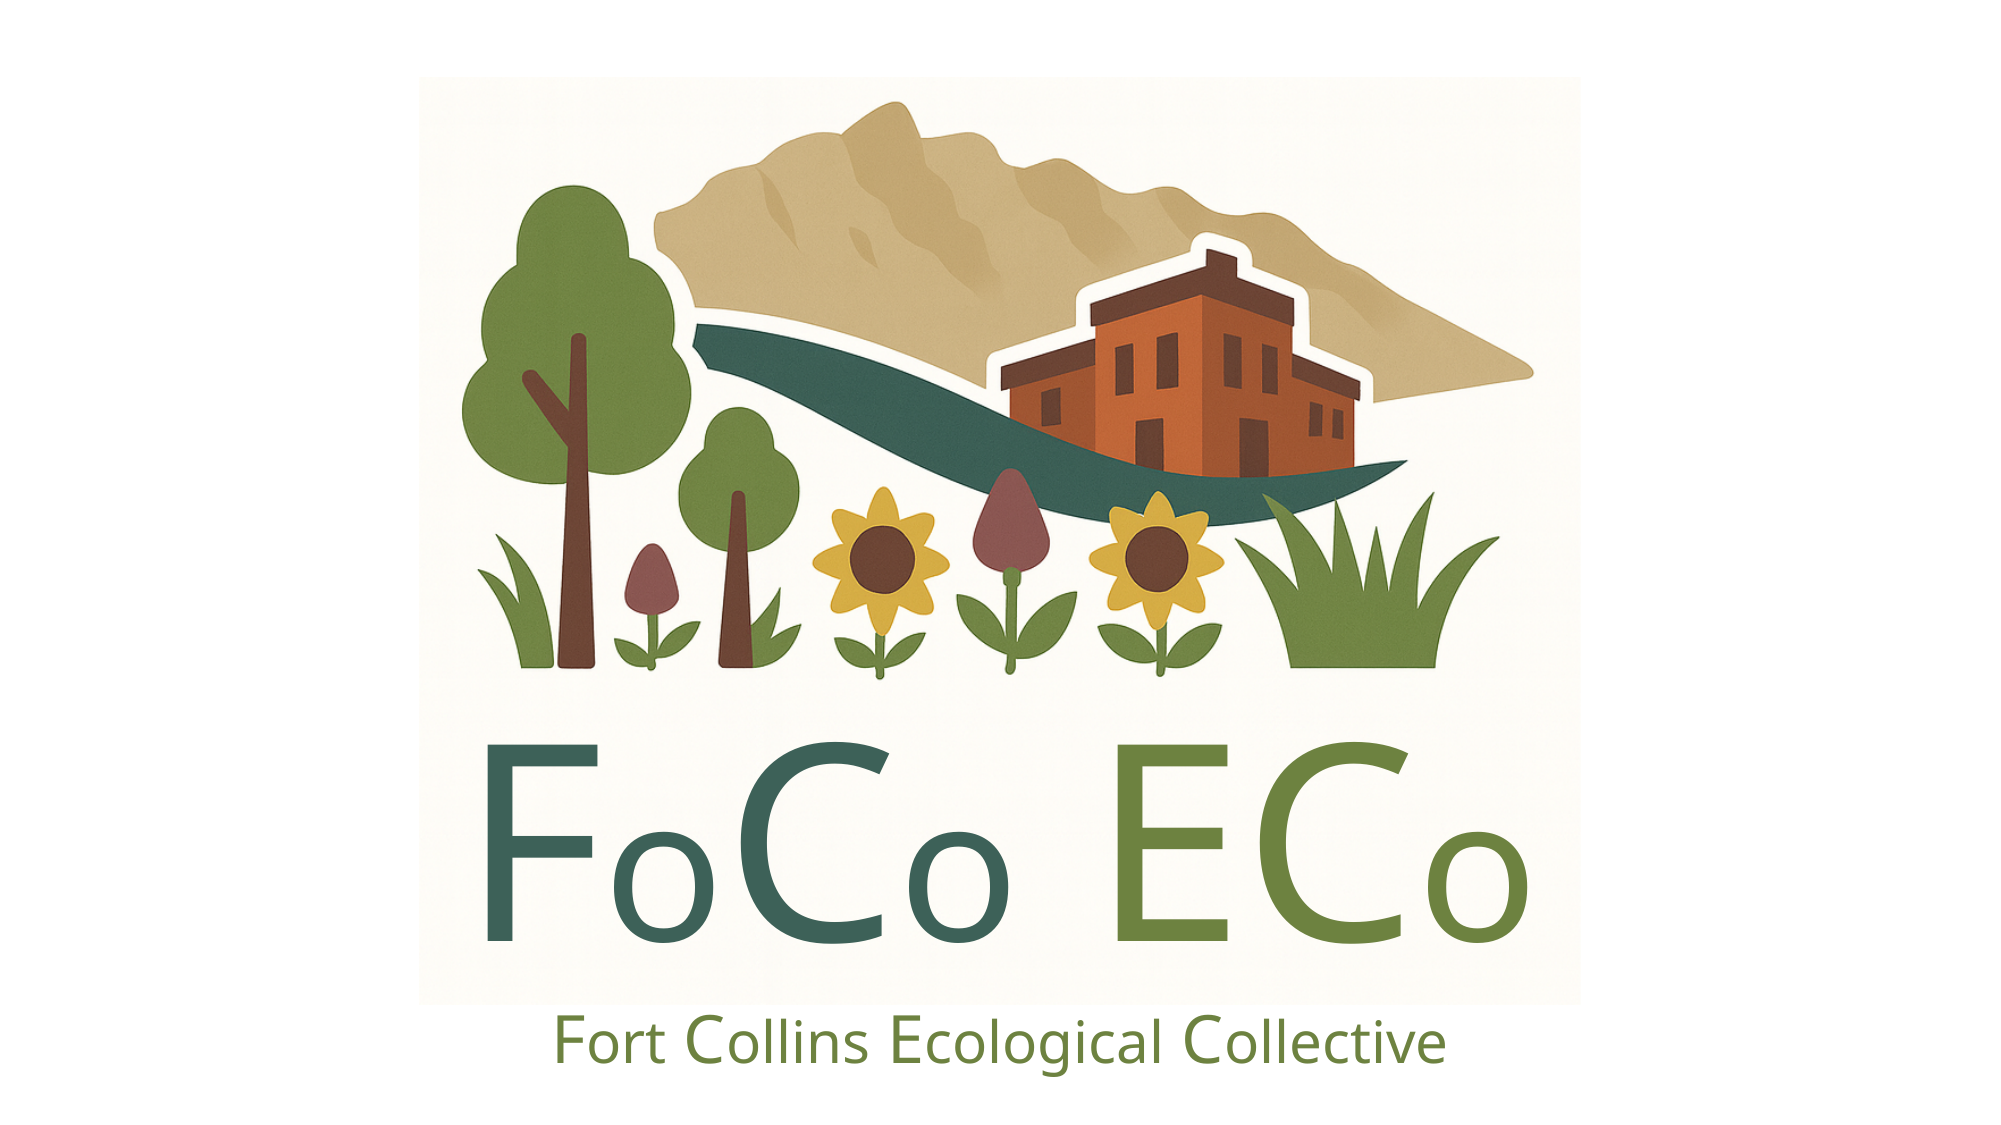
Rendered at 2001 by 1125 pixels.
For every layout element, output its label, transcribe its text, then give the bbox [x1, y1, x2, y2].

text_box FoCo ECo Fort Collins Ecological Collective [446, 1006, 1554, 1092]
picture [418, 77, 1582, 1006]
